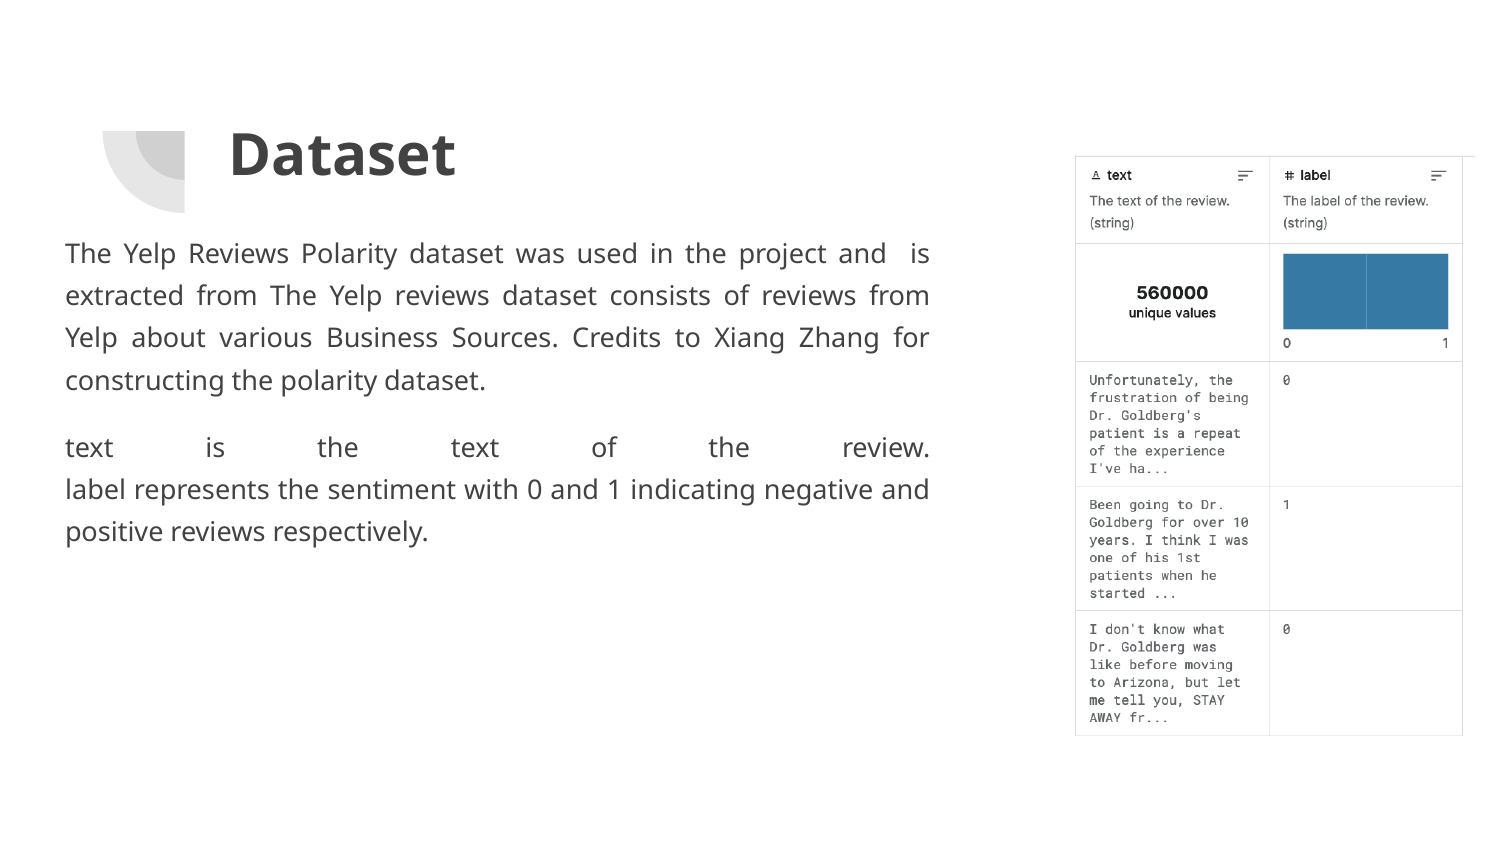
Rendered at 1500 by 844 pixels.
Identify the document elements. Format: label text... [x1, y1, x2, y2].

title Dataset [213, 98, 1368, 263]
picture [1069, 154, 1475, 736]
list The Yelp Reviews Polarity dataset was used in the project and is extracted from The Yelp reviews dataset consists of reviews from Yelp about various Business Sources. Credits to Xiang Zhang for constructing the polarity dataset. text is the text of the review. label represents the sentiment with 0 and 1 indicating negative and positive reviews respectively. [50, 214, 945, 596]
